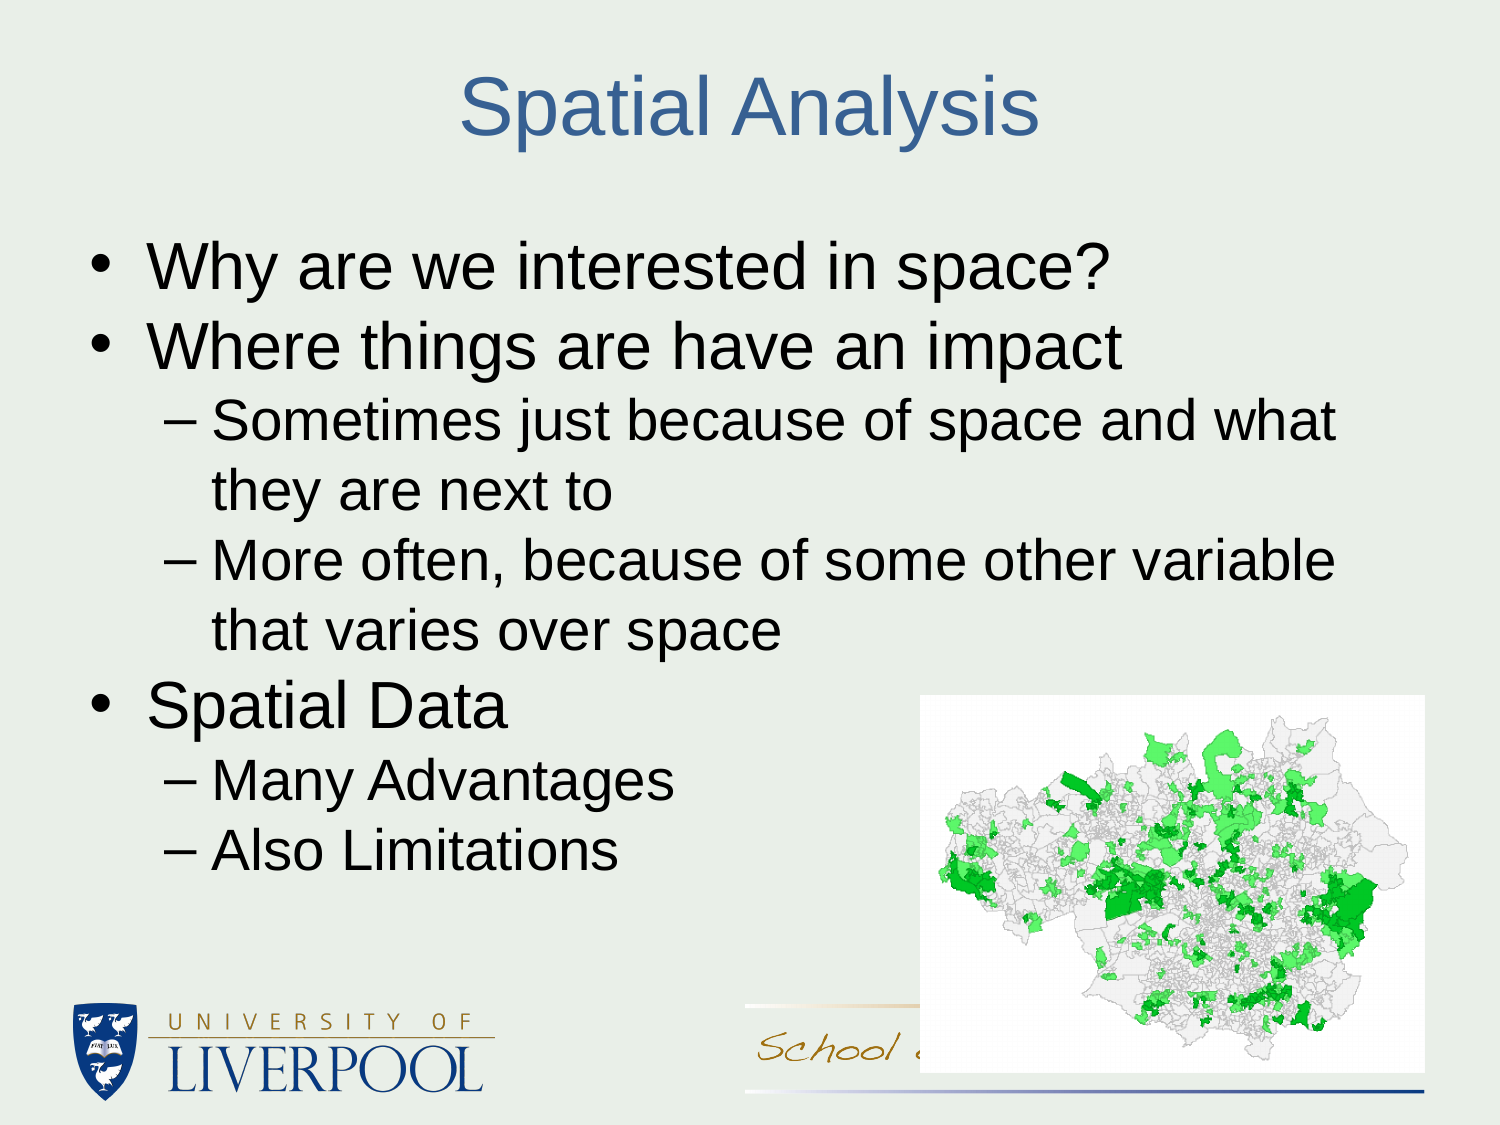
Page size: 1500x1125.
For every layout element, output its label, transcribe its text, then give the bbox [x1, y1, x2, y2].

picture [73, 1003, 495, 1101]
text_box Why are we interested in space? Where things are have an impact Sometimes just because of space and what they are next to More often, because of some other variable that varies over space Spatial Data Many Advantages Also Limitations [75, 215, 1425, 1005]
text_box Spatial Analysis [75, 45, 1425, 215]
picture [745, 695, 1426, 1125]
text_box [1055, 1082, 1086, 1103]
